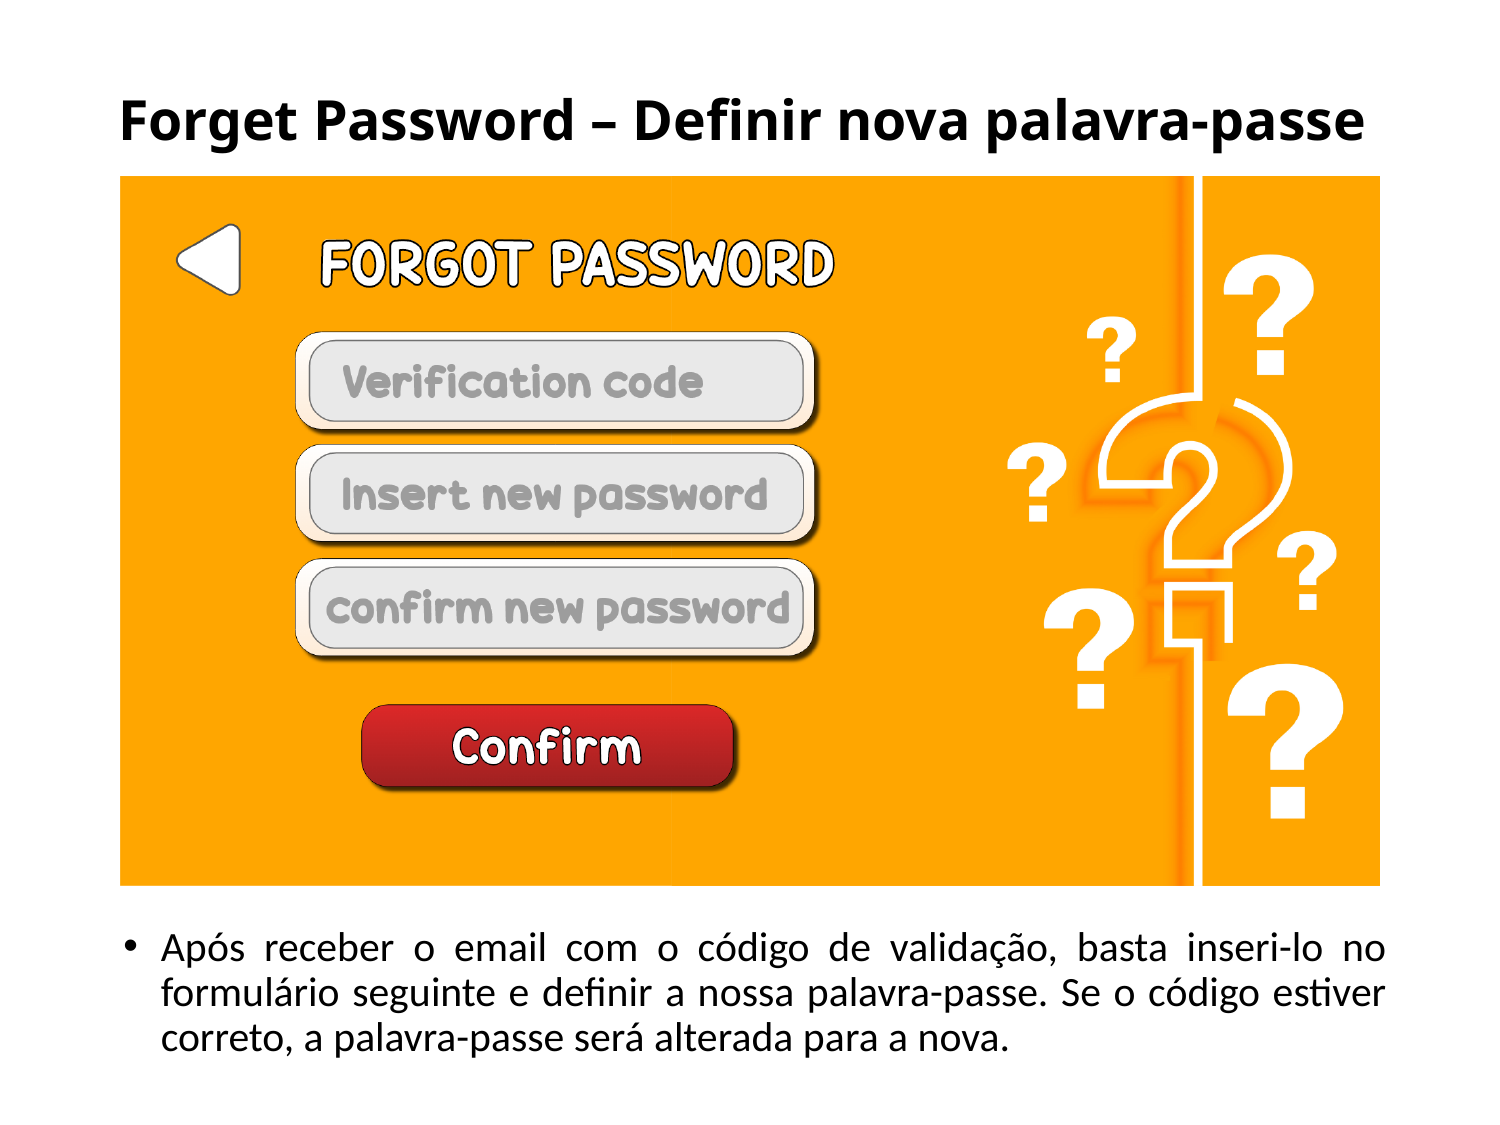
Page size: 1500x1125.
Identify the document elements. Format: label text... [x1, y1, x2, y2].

list Após receber o email com o código de validação, basta inseri-lo no formulário seguinte e definir a nossa palavra-passe. Se o código estiver correto, a palavra-passe será alterada para a nova. [108, 917, 1403, 1087]
title Forget Password – Definir nova palavra-passe [103, 56, 1397, 188]
picture [120, 176, 1380, 886]
